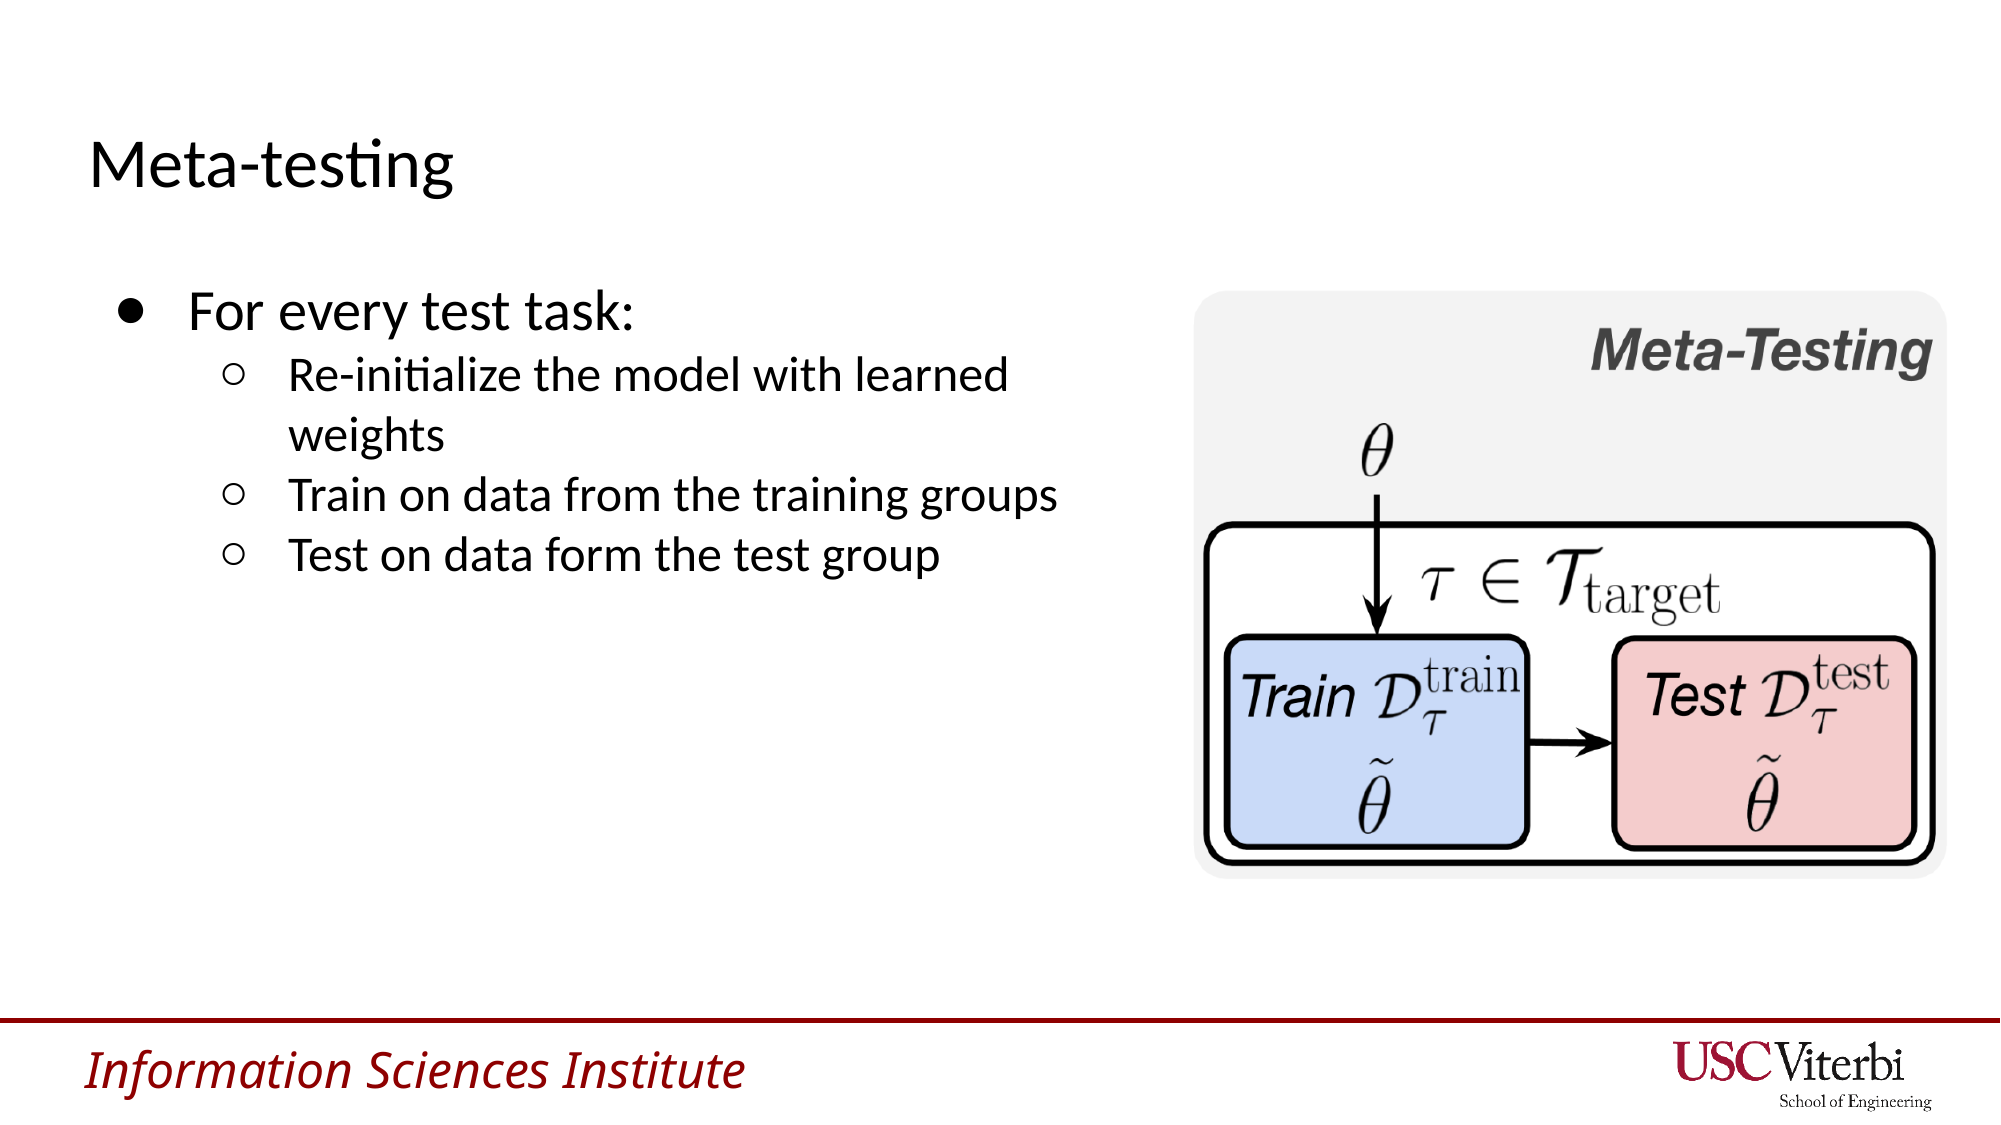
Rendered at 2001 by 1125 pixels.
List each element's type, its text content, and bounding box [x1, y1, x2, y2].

list For every test task: Re-initialize the model with learned weights Train on data from the training groups Test on data form the test group [68, 252, 1182, 1000]
title Meta-testing [68, 97, 1932, 223]
picture [1181, 284, 1963, 888]
picture [1641, 1027, 1964, 1118]
